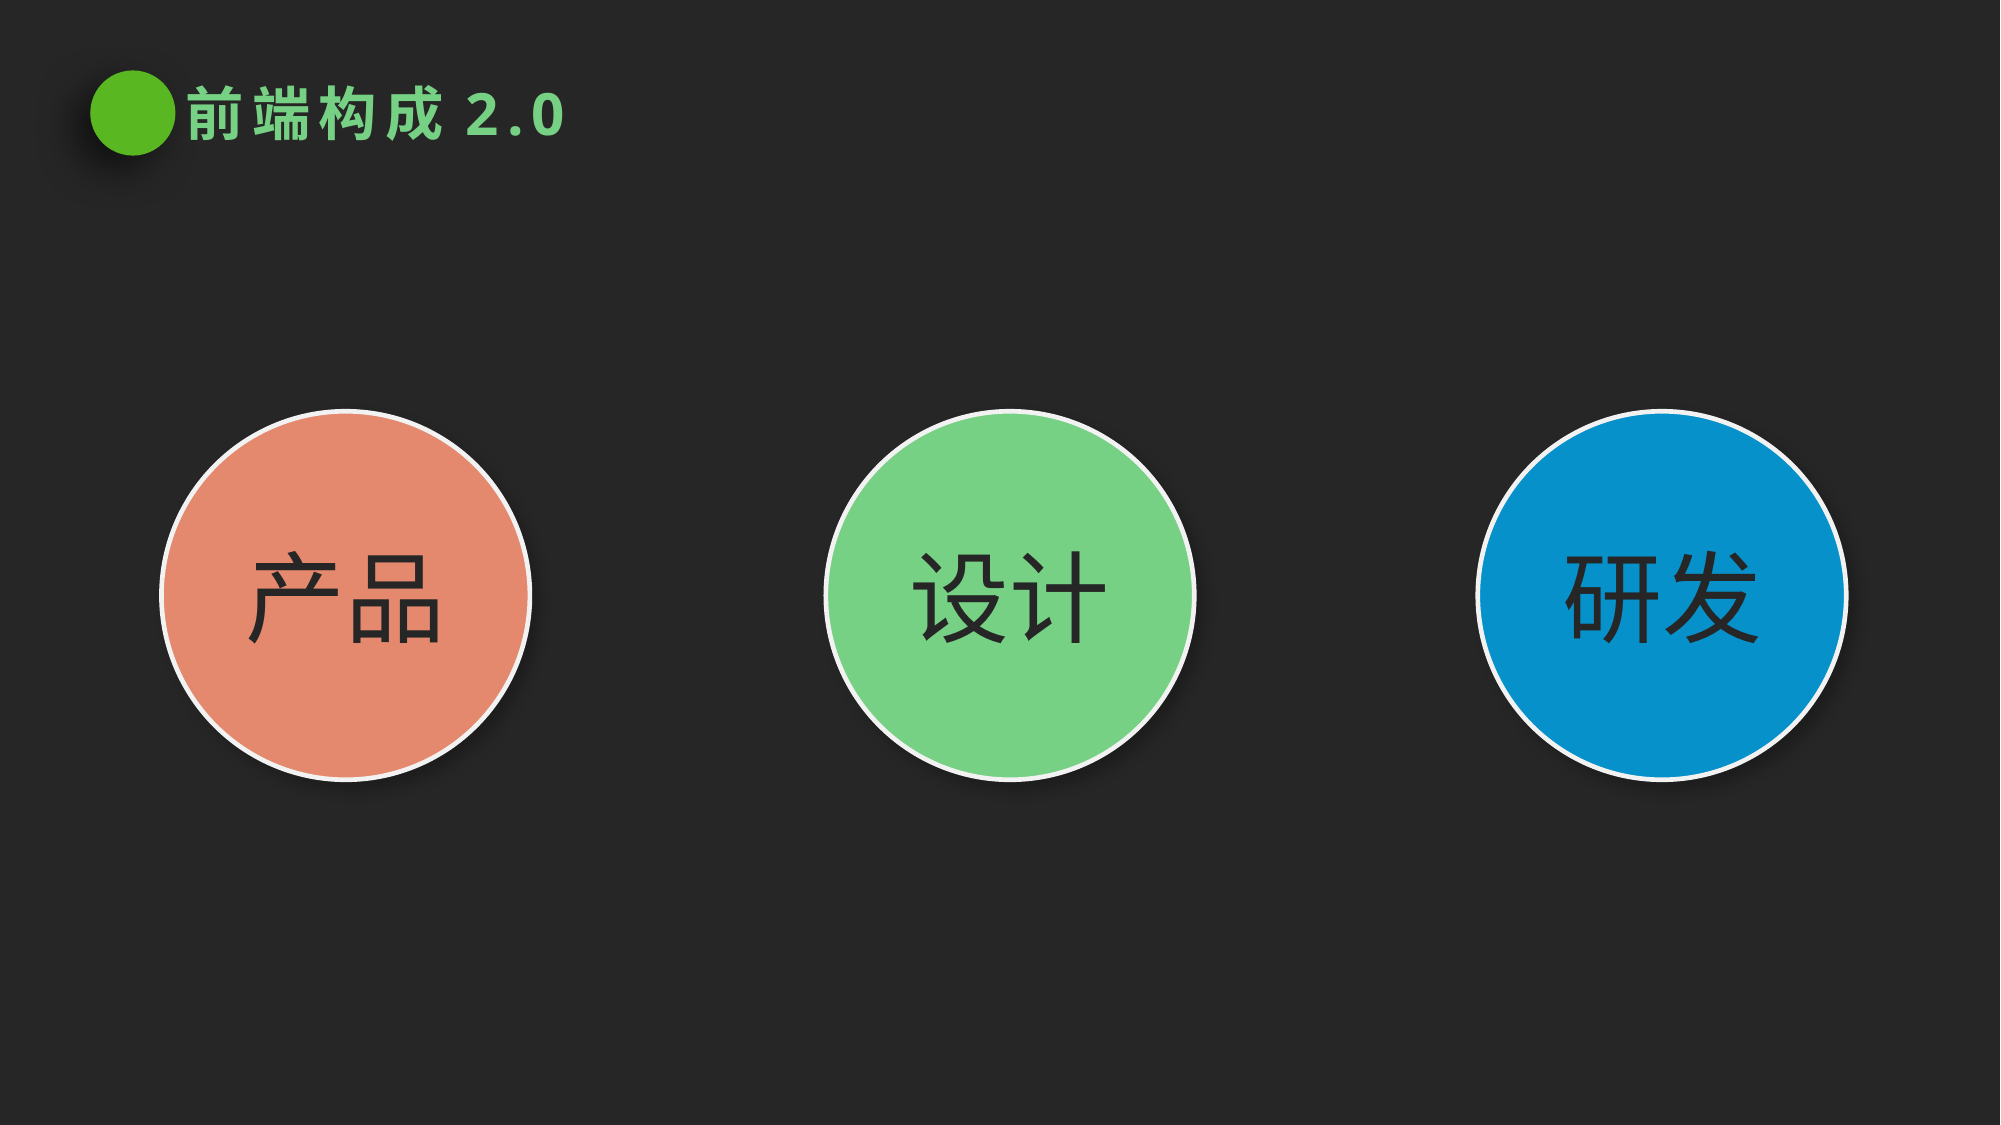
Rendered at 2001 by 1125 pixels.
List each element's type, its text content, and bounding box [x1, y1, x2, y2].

text_box [89, 69, 170, 157]
text_box 设计 [824, 410, 1196, 781]
text_box 前端构成2.0 [170, 69, 865, 155]
text_box 研发 [1476, 410, 1848, 781]
text_box 产品 [160, 410, 531, 781]
